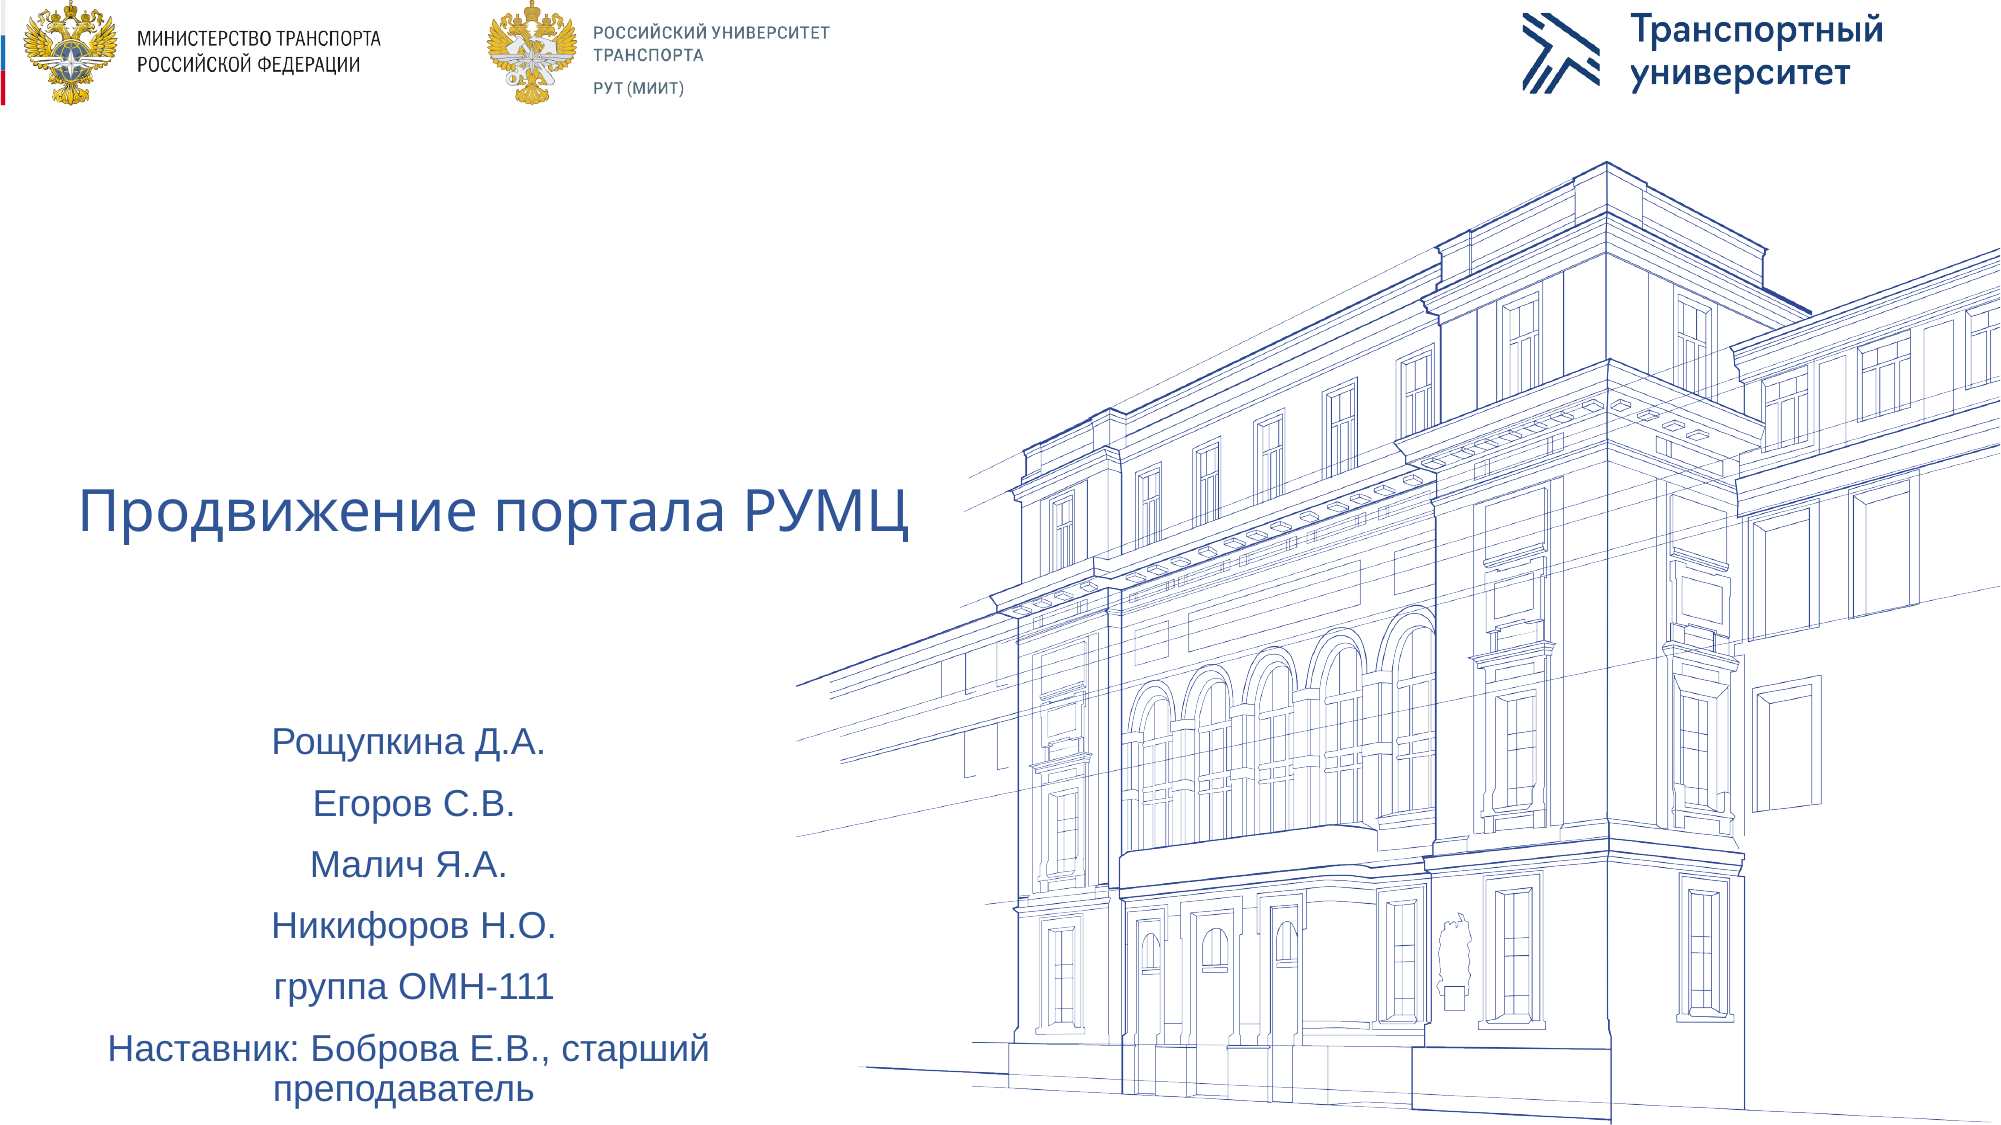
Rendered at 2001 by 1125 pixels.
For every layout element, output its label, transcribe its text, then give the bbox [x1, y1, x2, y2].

subtitle Рощупкина Д.А. Егоров С.В. Малич Я.А. Никифоров Н.О. группа ОМН-111 Наставник: Боброва Е.В., старший преподаватель [57, 714, 761, 1008]
title Продвижение портала РУМЦ [57, 393, 945, 552]
picture [0, 0, 2001, 1125]
